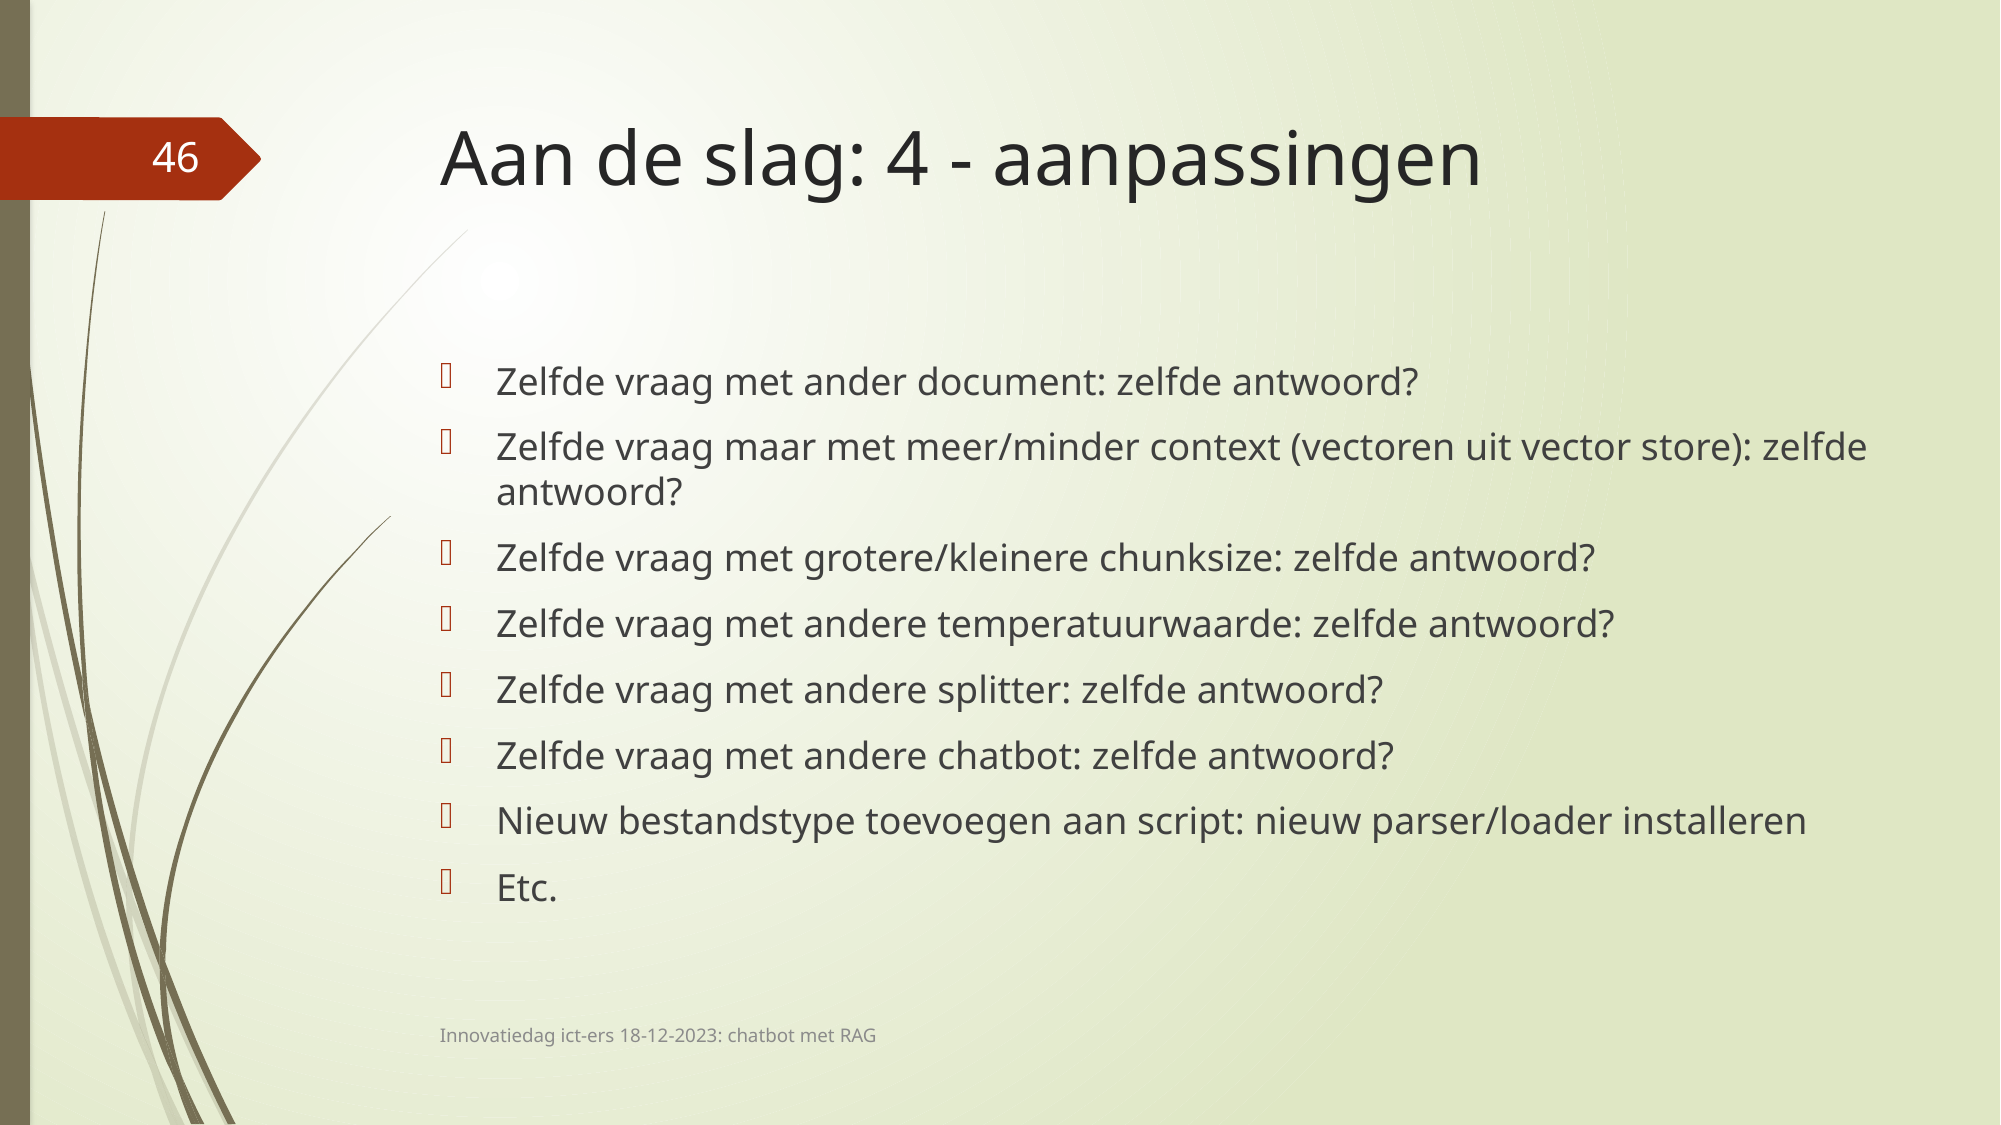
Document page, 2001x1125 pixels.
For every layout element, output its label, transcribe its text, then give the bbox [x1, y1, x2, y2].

title Aan de slag: 4 - aanpassingen [425, 102, 1888, 313]
list Zelfde vraag met ander document: zelfde antwoord? Zelfde vraag maar met meer/minder context (vectoren uit vector store): zelfde antwoord? Zelfde vraag met grotere/kleinere chunksize: zelfde antwoord? Zelfde vraag met andere temperatuurwaarde: zelfde antwoord? Zelfde vraag met andere splitter: zelfde antwoord? Zelfde vraag met andere chatbot: zelfde antwoord? Nieuw bestandstype toevoegen aan script: nieuw parser/loader installeren Etc. [424, 350, 1888, 970]
slide_number 46 [87, 129, 216, 190]
footer Innovatiedag ict-ers 18-12-2023: chatbot met RAG [424, 1006, 1675, 1067]
